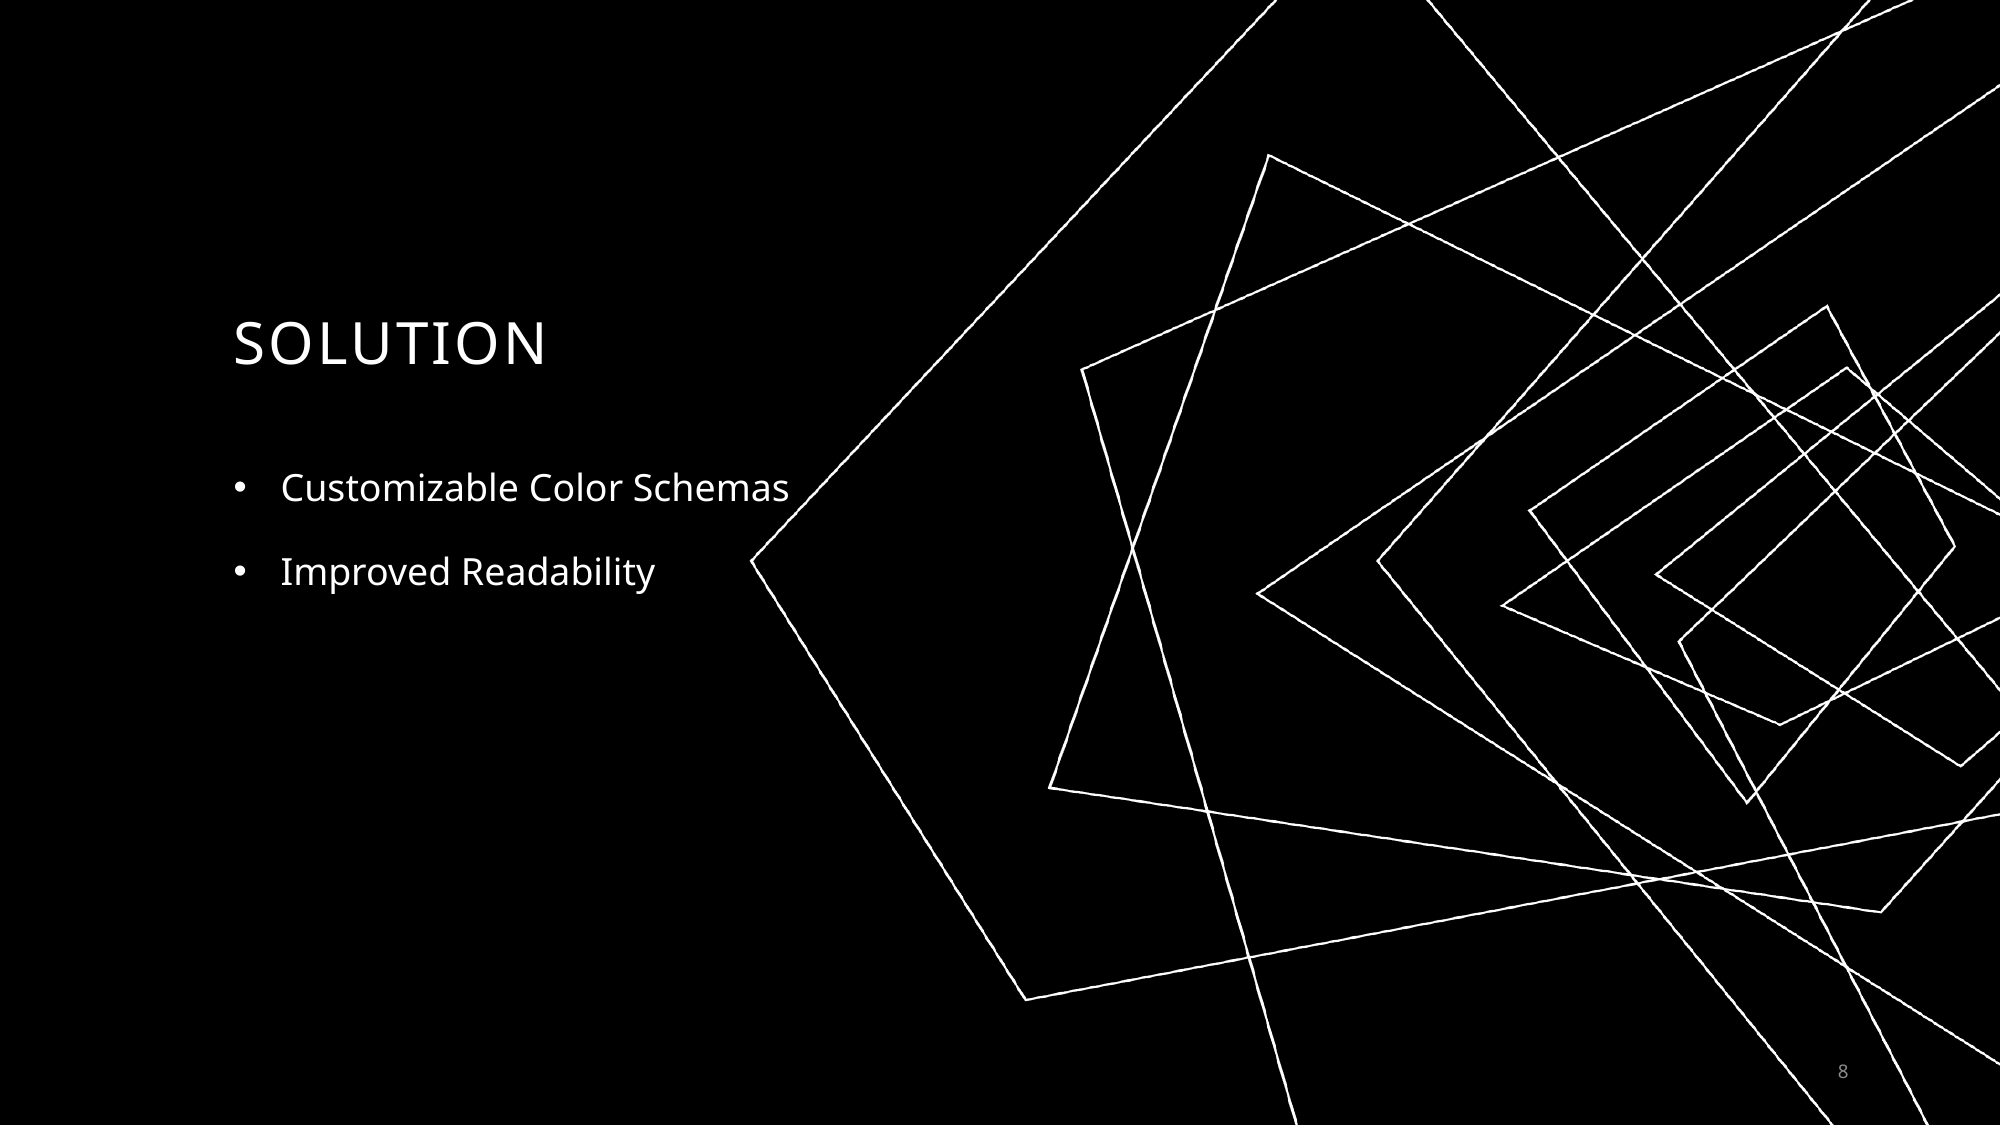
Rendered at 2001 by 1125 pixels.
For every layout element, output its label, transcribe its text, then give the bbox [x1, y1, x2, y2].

title solution [218, 167, 694, 385]
picture [693, 0, 2000, 1125]
list Customizable Color Schemas Improved Readability [218, 438, 838, 975]
slide_number 8 [1701, 1042, 1864, 1103]
